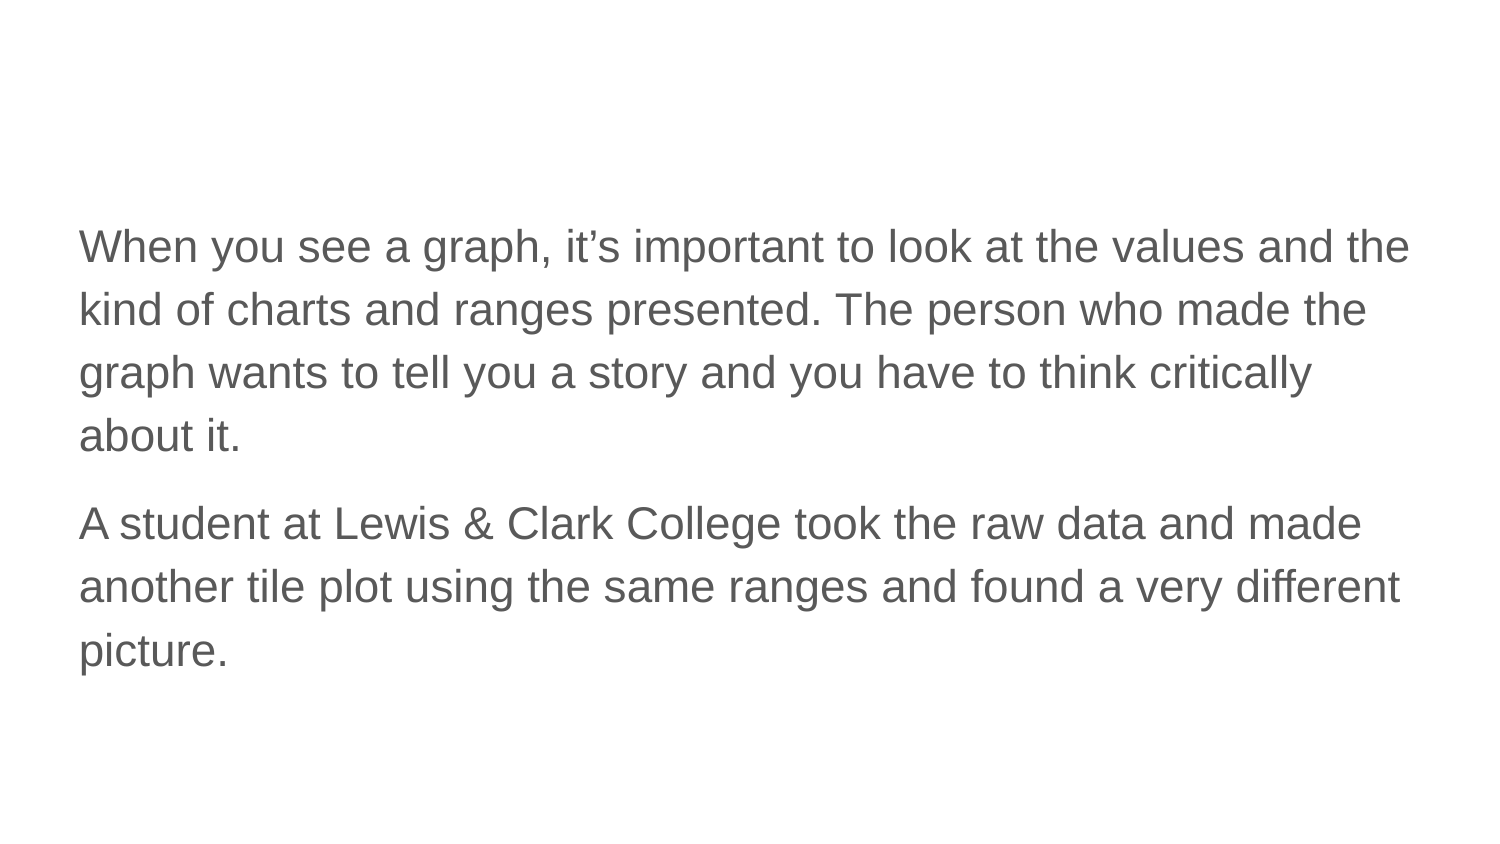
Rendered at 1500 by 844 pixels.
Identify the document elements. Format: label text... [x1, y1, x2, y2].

list When you see a graph, it’s important to look at the values and the kind of charts and ranges presented. The person who made the graph wants to tell you a story and you have to think critically about it. A student at Lewis & Clark College took the raw data and made another tile plot using the same ranges and found a very different picture. [63, 193, 1437, 767]
